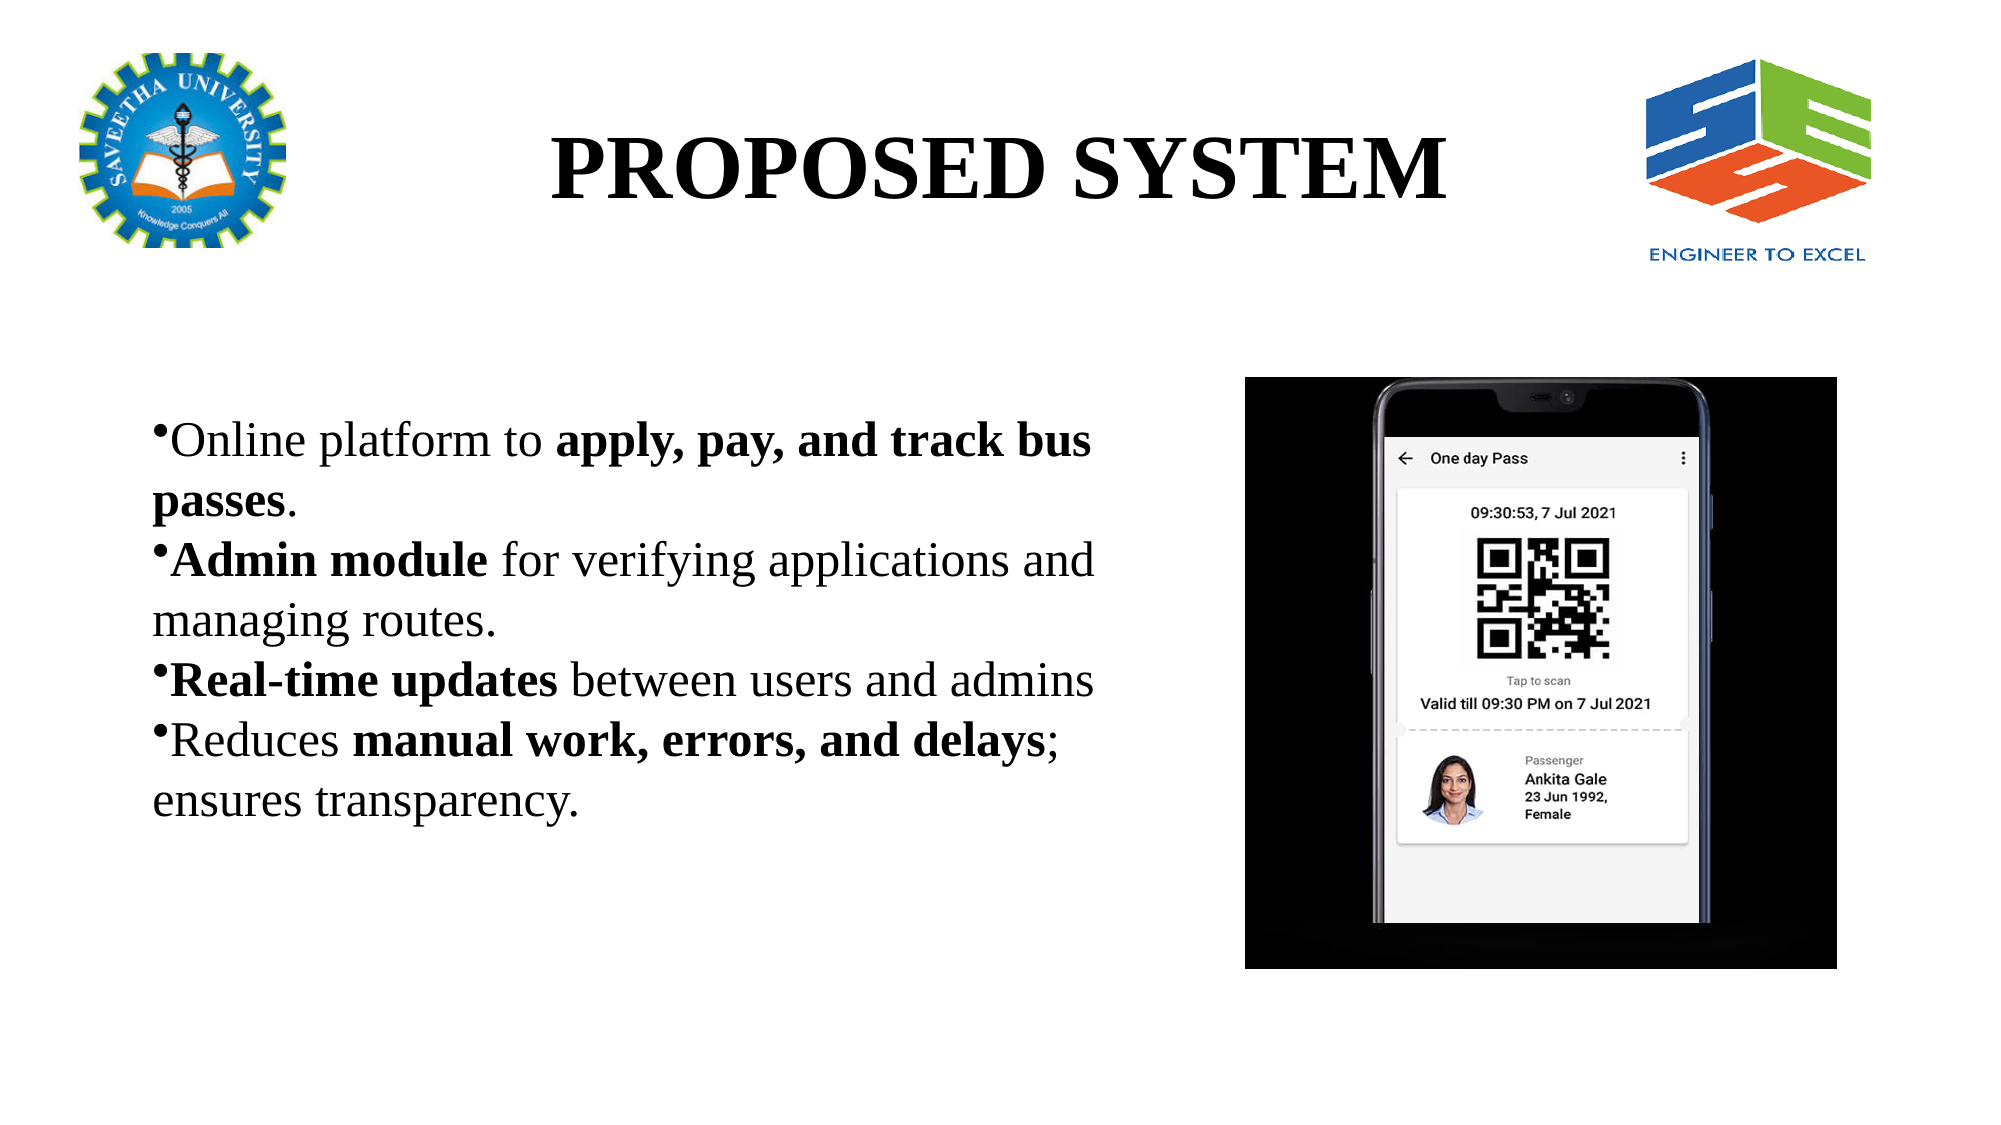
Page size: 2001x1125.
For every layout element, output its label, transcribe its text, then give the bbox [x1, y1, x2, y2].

title PROPOSED SYSTEM [137, 59, 1863, 278]
picture [1245, 377, 1837, 969]
list Online platform to apply, pay, and track bus passes. Admin module for verifying applications and managing routes. Real-time updates between users and admins Reduces manual work, errors, and delays; ensures transparency. [137, 330, 1208, 983]
picture [1646, 59, 1871, 261]
picture [79, 53, 286, 248]
